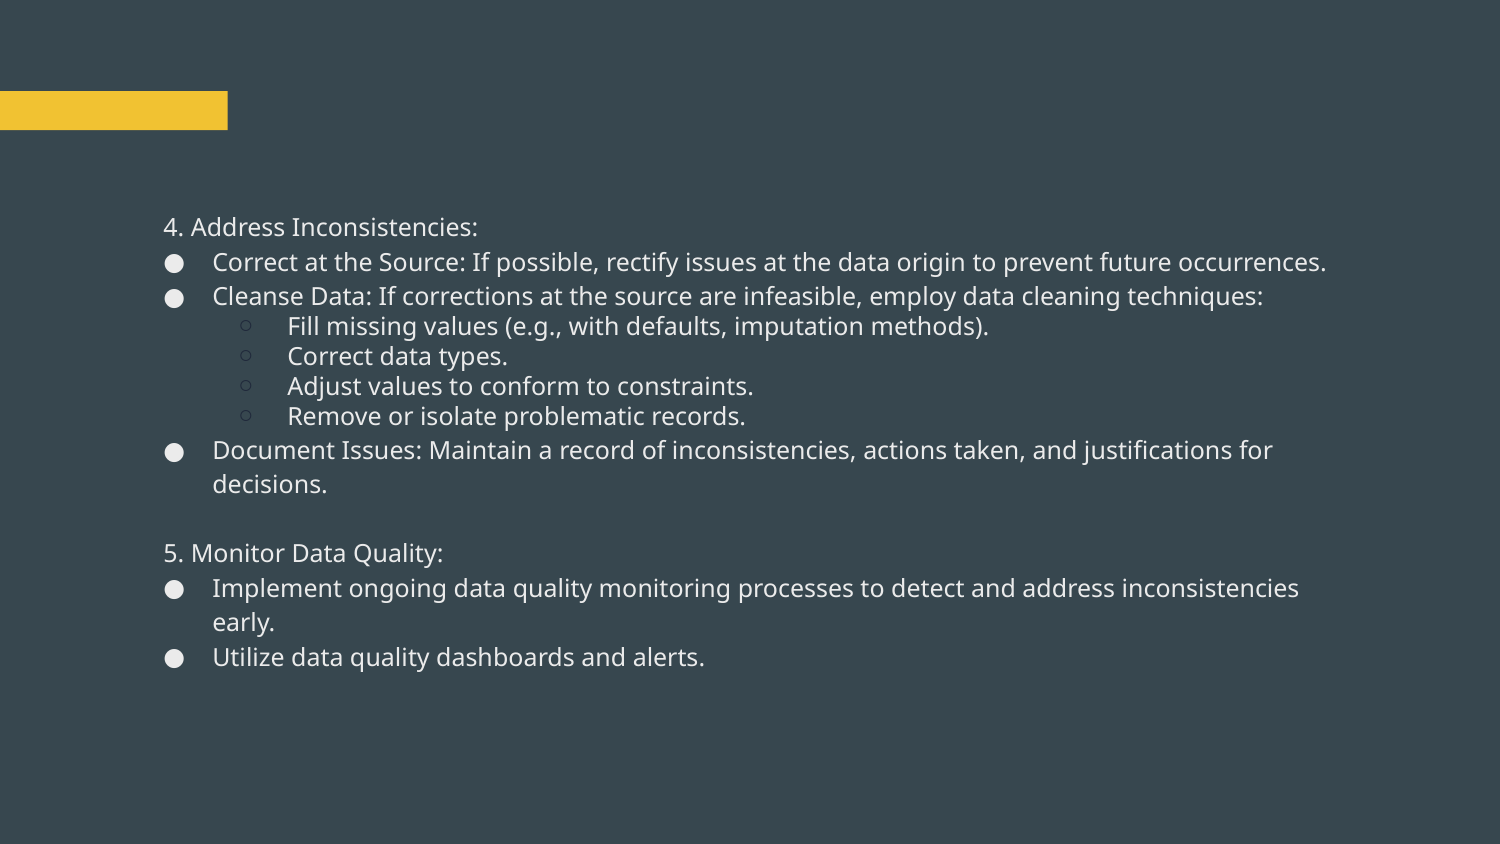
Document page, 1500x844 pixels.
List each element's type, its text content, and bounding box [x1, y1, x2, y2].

subtitle 4. Address Inconsistencies: Correct at the Source: If possible, rectify issues at the data origin to prevent future occurrences. Cleanse Data: If corrections at the source are infeasible, employ data cleaning techniques: Fill missing values (e.g., with defaults, imputation methods). Correct data types. Adjust values to conform to constraints. Remove or isolate problematic records. Document Issues: Maintain a record of inconsistencies, actions taken, and justifications for decisions. 5. Monitor Data Quality: Implement ongoing data quality monitoring processes to detect and address inconsistencies early. Utilize data quality dashboards and alerts. [122, 192, 1381, 753]
